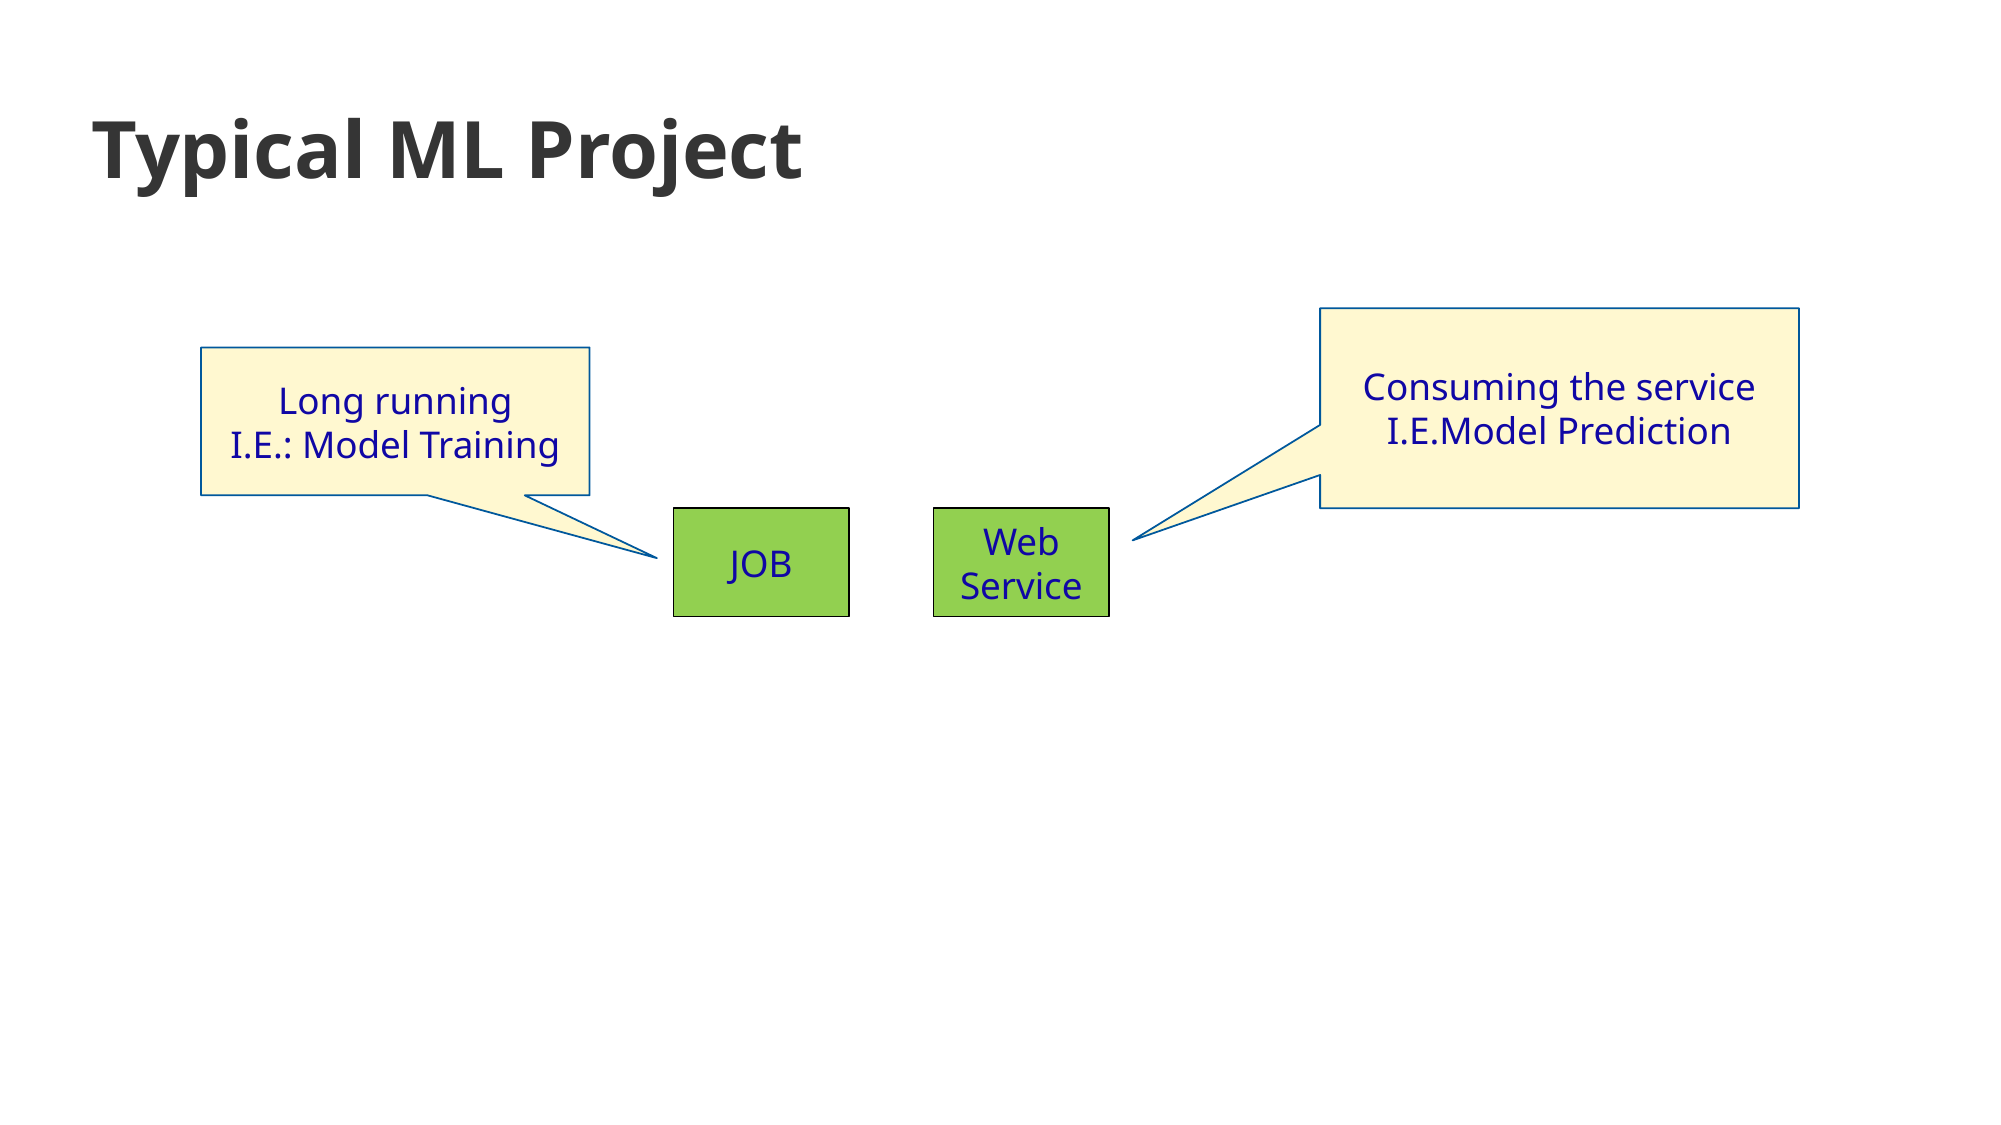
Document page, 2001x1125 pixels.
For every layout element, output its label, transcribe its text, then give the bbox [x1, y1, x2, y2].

title Typical ML Project [91, 98, 1817, 195]
text_box JOB [673, 507, 850, 617]
text_box Web Service [933, 507, 1110, 617]
text_box Long running I.E.: Model Training [200, 346, 658, 559]
text_box Consuming the service I.E.Model Prediction [1131, 307, 1800, 542]
